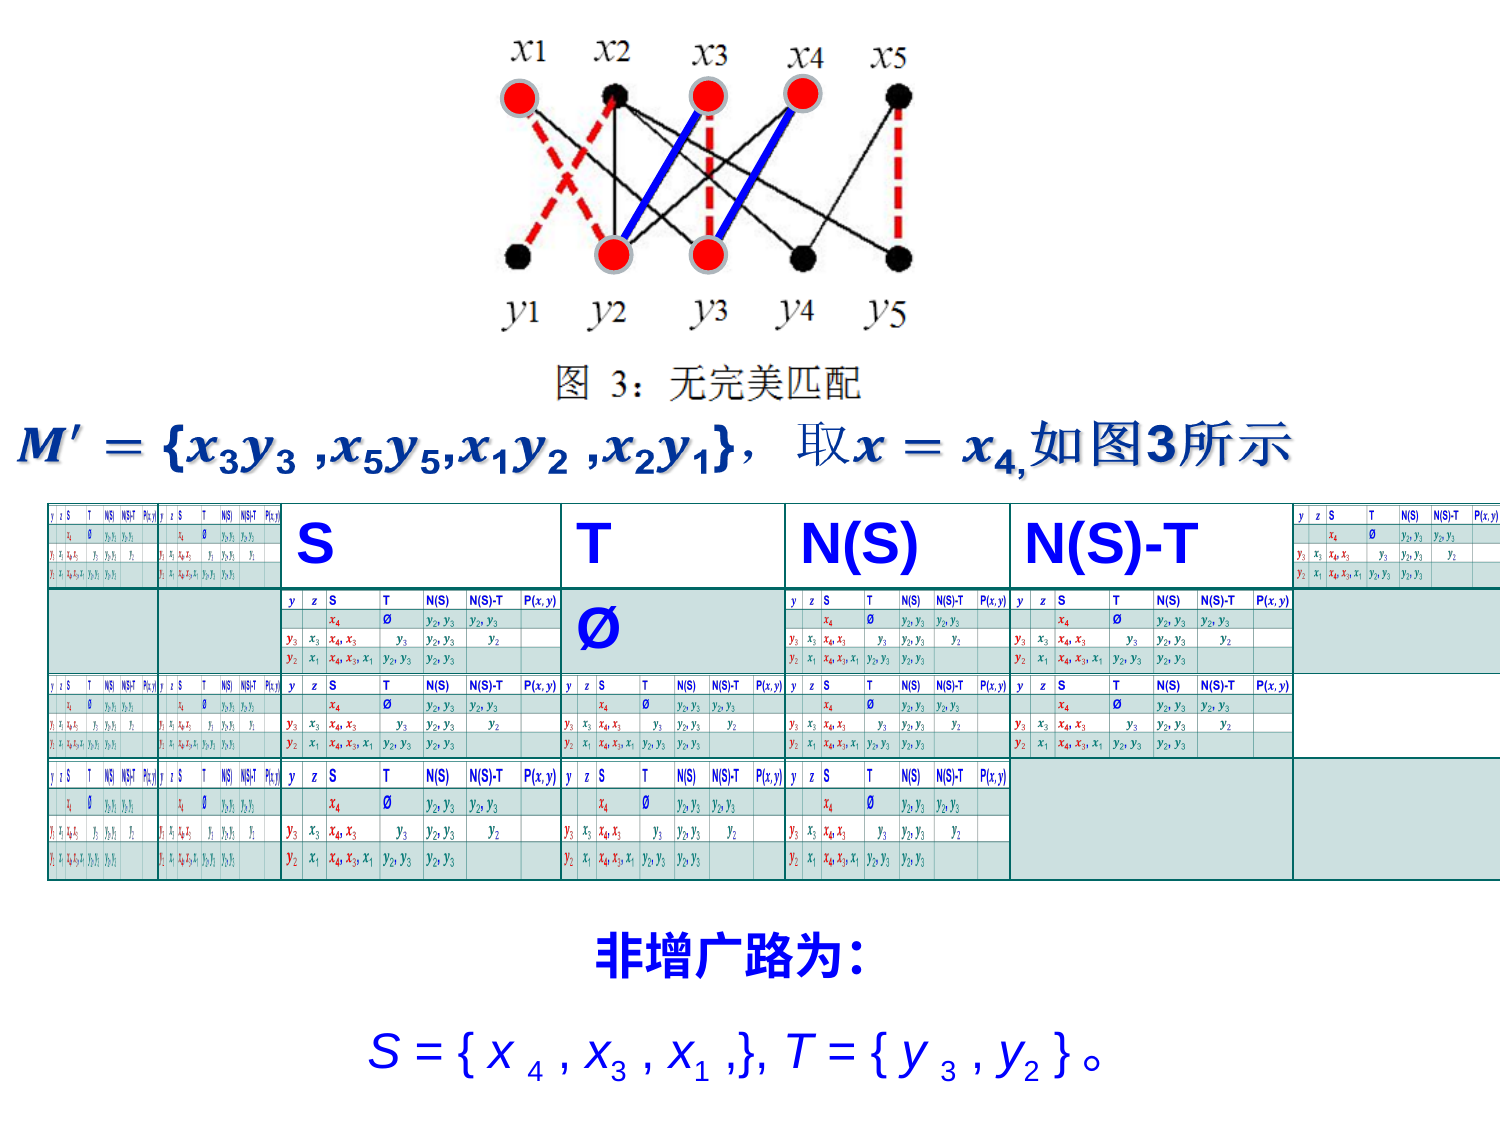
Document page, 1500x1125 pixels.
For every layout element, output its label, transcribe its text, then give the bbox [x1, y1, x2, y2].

table_cell [1294, 759, 1500, 879]
table_cell [282, 674, 560, 757]
table_cell [786, 674, 1009, 757]
table_cell [159, 759, 280, 879]
table_cell [1294, 590, 1500, 673]
table_cell [786, 759, 1009, 879]
table_header T [562, 504, 784, 587]
table_header [49, 504, 157, 587]
table_cell [282, 590, 560, 673]
table_cell [562, 759, 784, 879]
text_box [613, 93, 709, 256]
table_header N(S)-T [1011, 504, 1292, 587]
table_header [159, 504, 280, 587]
text_box S = { x 4 , x3 , x1 ,}, T = { y 3 , y2 }。 [352, 1011, 1148, 1095]
table_cell [159, 674, 280, 757]
table_cell [49, 590, 157, 673]
table_cell [49, 759, 157, 879]
table_header S [282, 504, 560, 587]
table_header N(S) [786, 504, 1009, 587]
table_cell [786, 590, 1009, 673]
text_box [708, 89, 804, 256]
table_cell [49, 674, 157, 757]
table_cell [1294, 674, 1500, 757]
table_cell [562, 674, 784, 757]
table_cell [1011, 590, 1292, 673]
picture [478, 17, 916, 404]
table_cell [282, 759, 560, 879]
table_cell [1011, 759, 1292, 879]
table_cell [1011, 674, 1292, 757]
table_cell [159, 590, 280, 673]
table_cell Ø [562, 590, 784, 673]
title [0, 390, 1401, 509]
table_header [1294, 504, 1500, 587]
